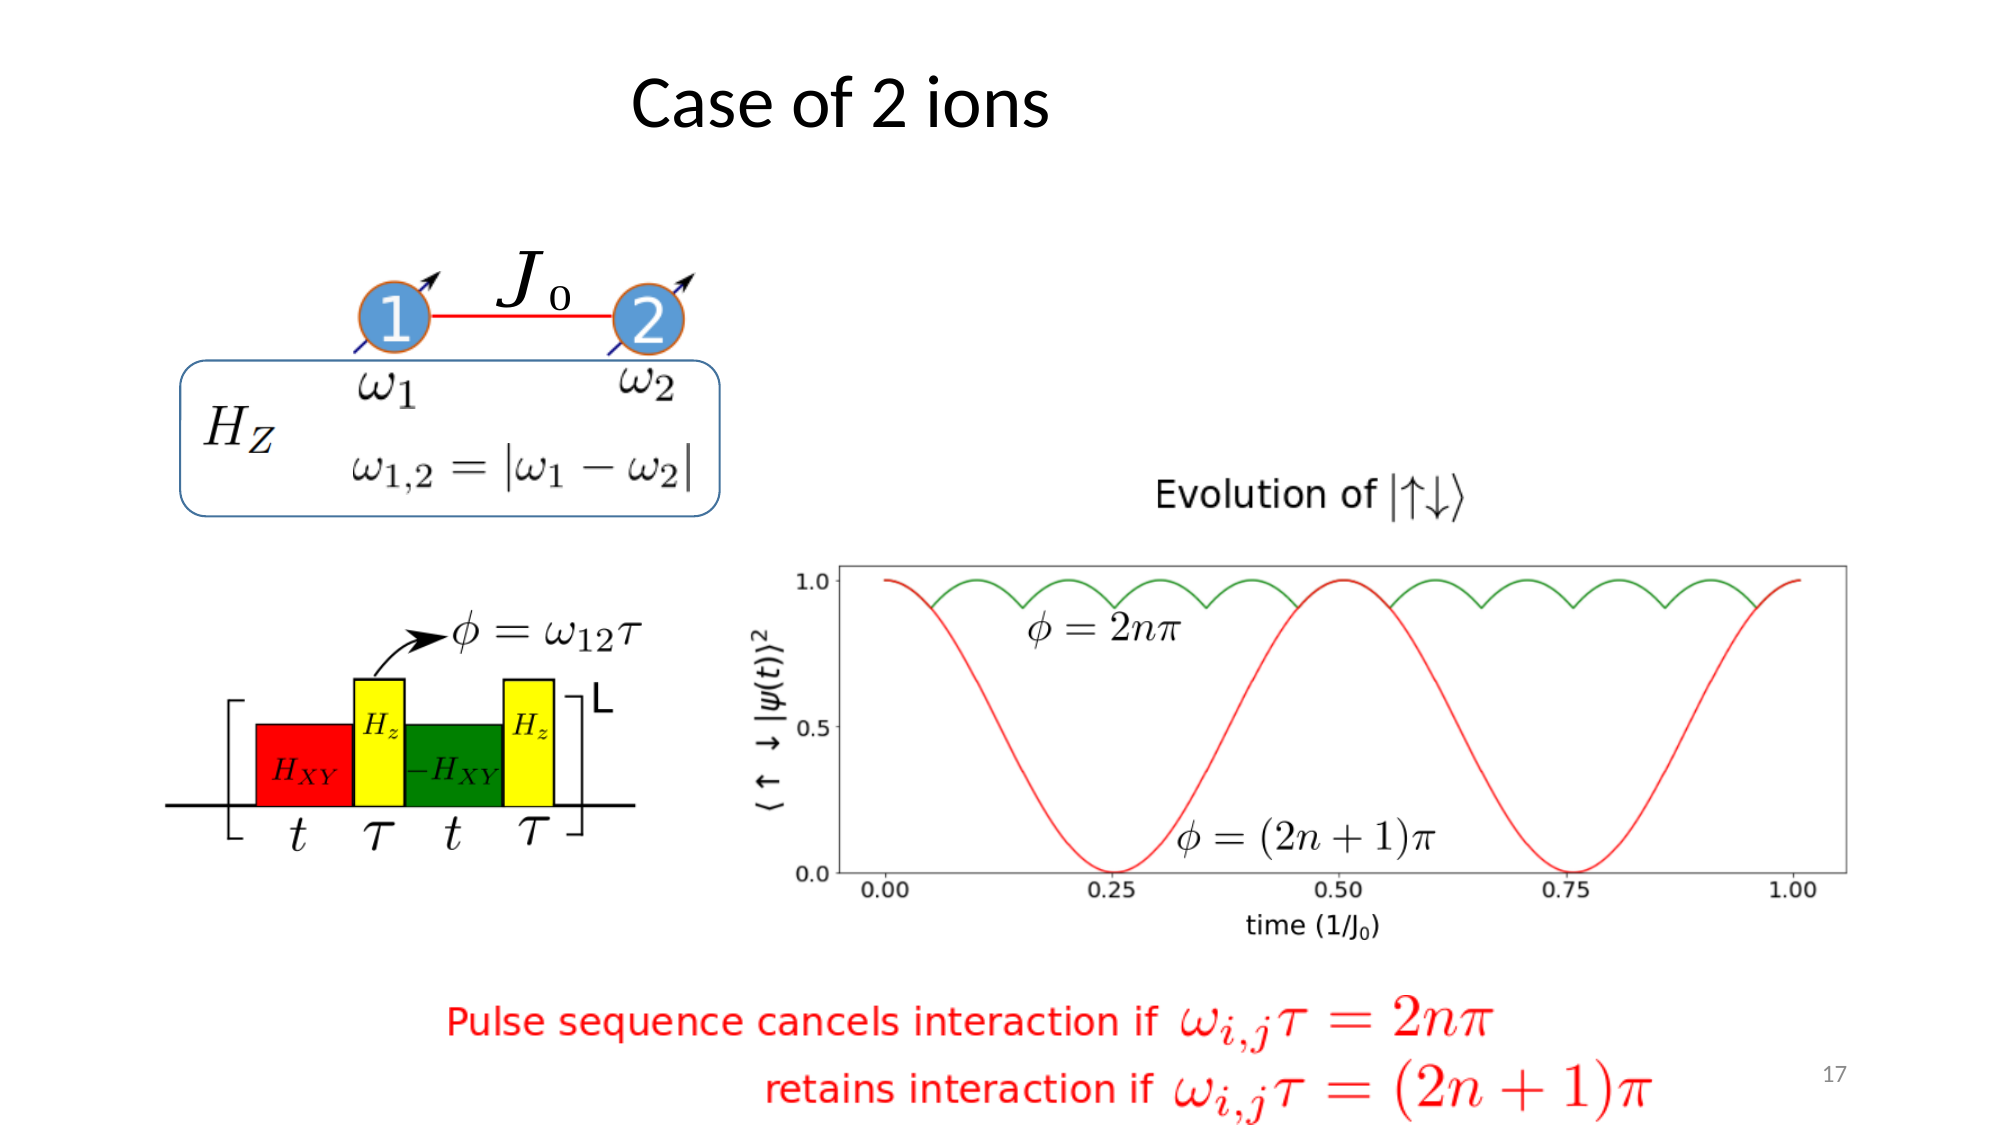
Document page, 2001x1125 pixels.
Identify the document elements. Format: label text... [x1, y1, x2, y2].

picture [353, 271, 696, 409]
text_box Case of 2 ions [617, 45, 1617, 150]
picture [156, 369, 1875, 949]
picture [449, 995, 1654, 1125]
slide_number 17 [1654, 1042, 1863, 1103]
text_box [179, 359, 721, 494]
